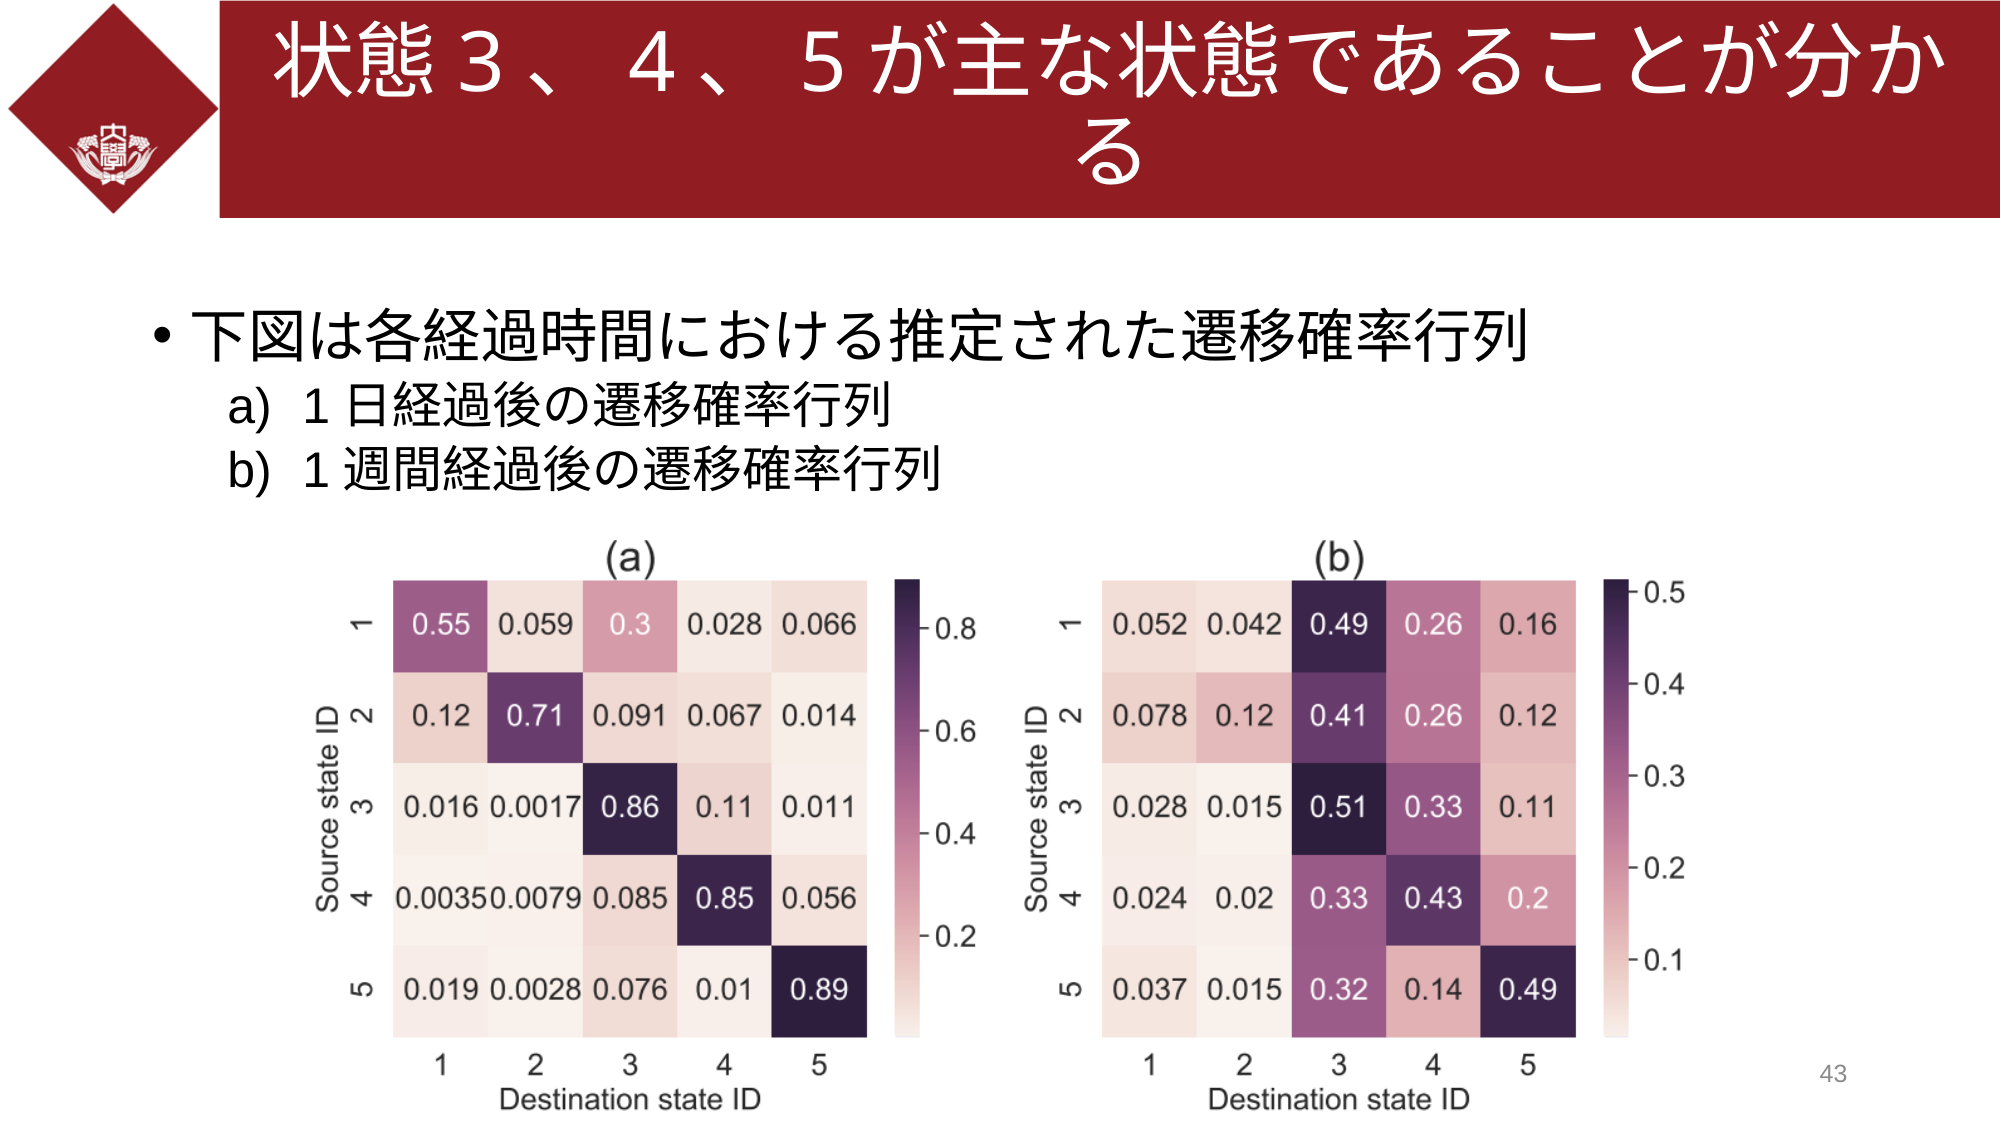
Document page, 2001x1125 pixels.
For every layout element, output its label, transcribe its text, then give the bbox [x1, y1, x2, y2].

picture [304, 529, 1696, 1125]
picture [0, 0, 224, 221]
list 下図は各経過時間における推定された遷移確率行列 1日経過後の遷移確率行列 1週間経過後の遷移確率行列 [137, 299, 1863, 1014]
title 状態3、4、5が主な状態であることが分かる [219, 0, 2000, 218]
slide_number 43 [1696, 1042, 1863, 1103]
